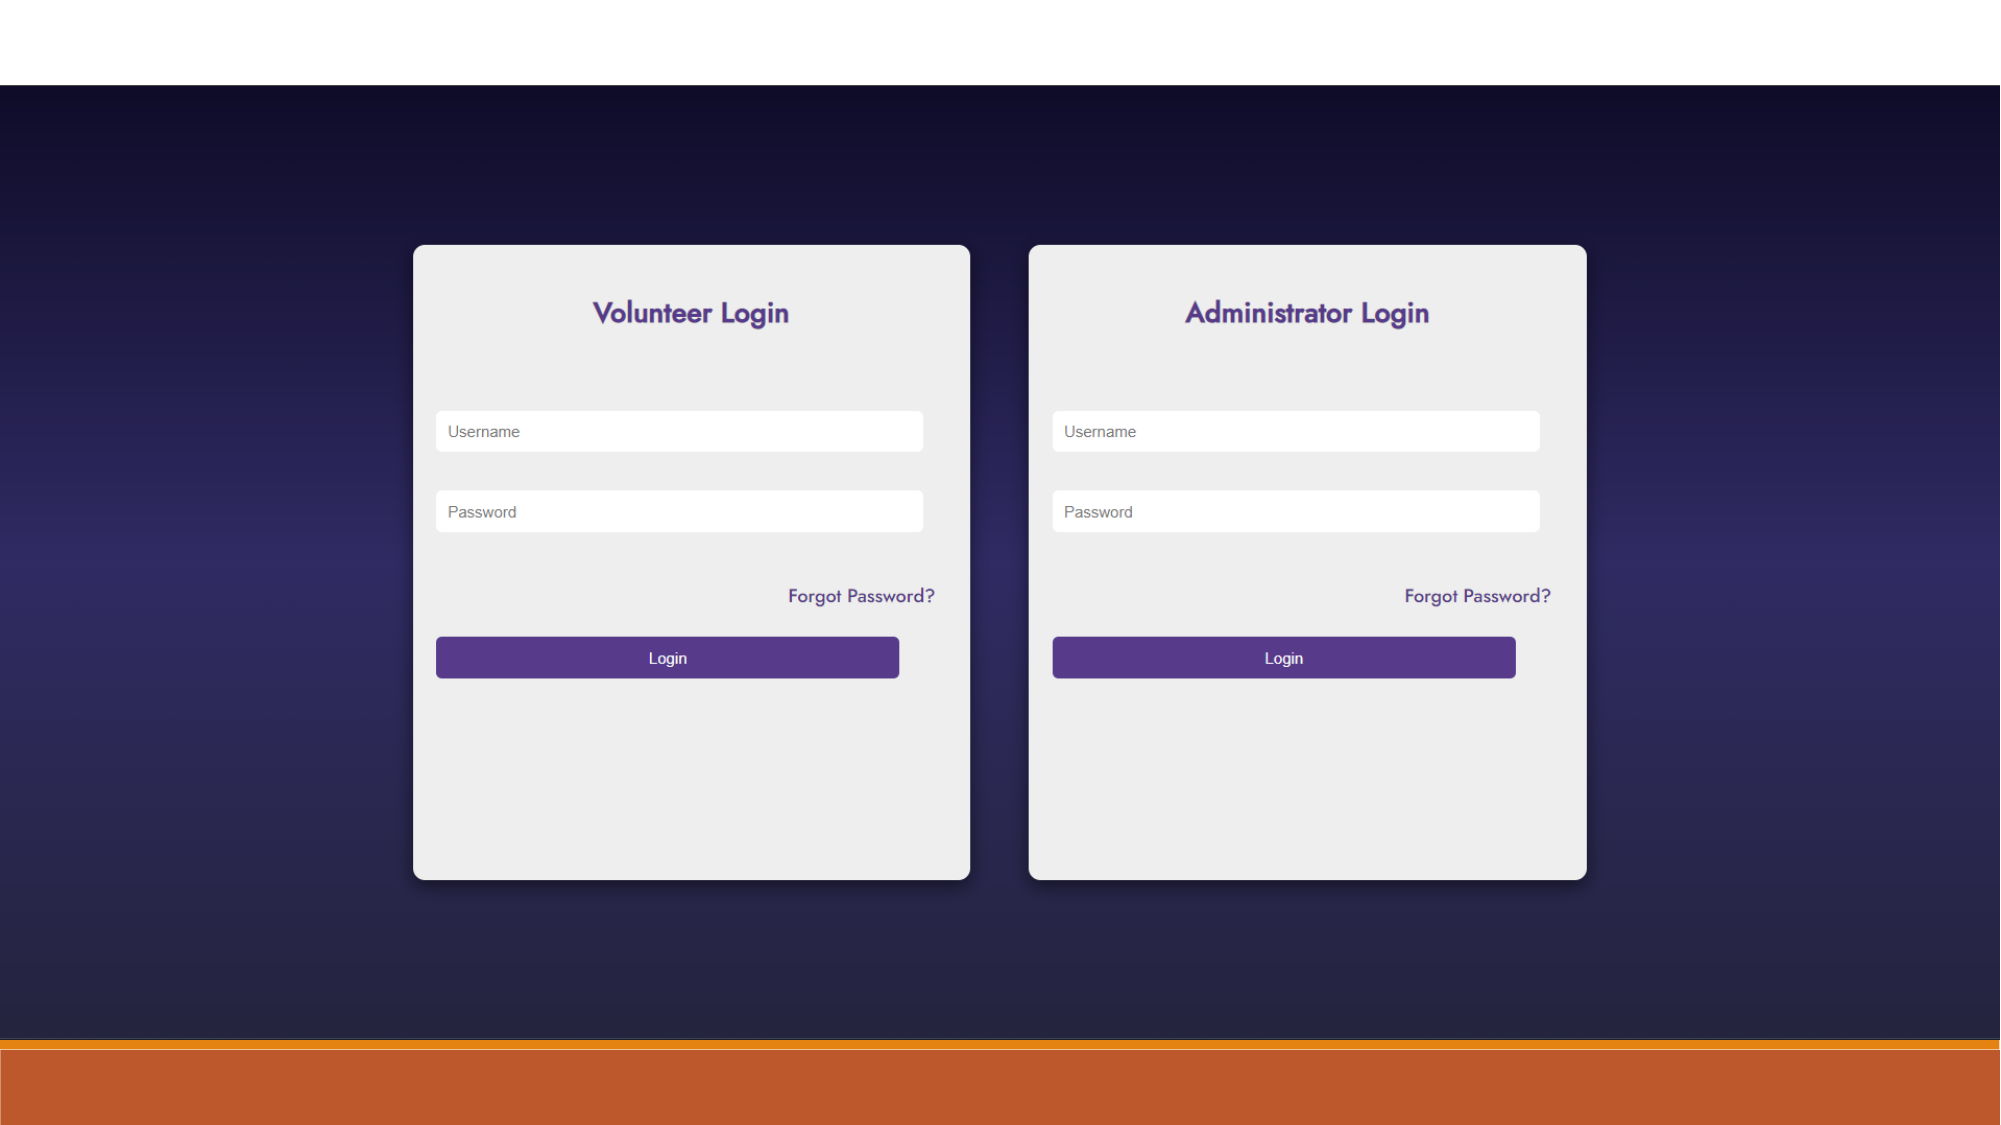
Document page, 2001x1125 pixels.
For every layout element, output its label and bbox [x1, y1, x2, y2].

picture [0, 85, 2000, 1040]
